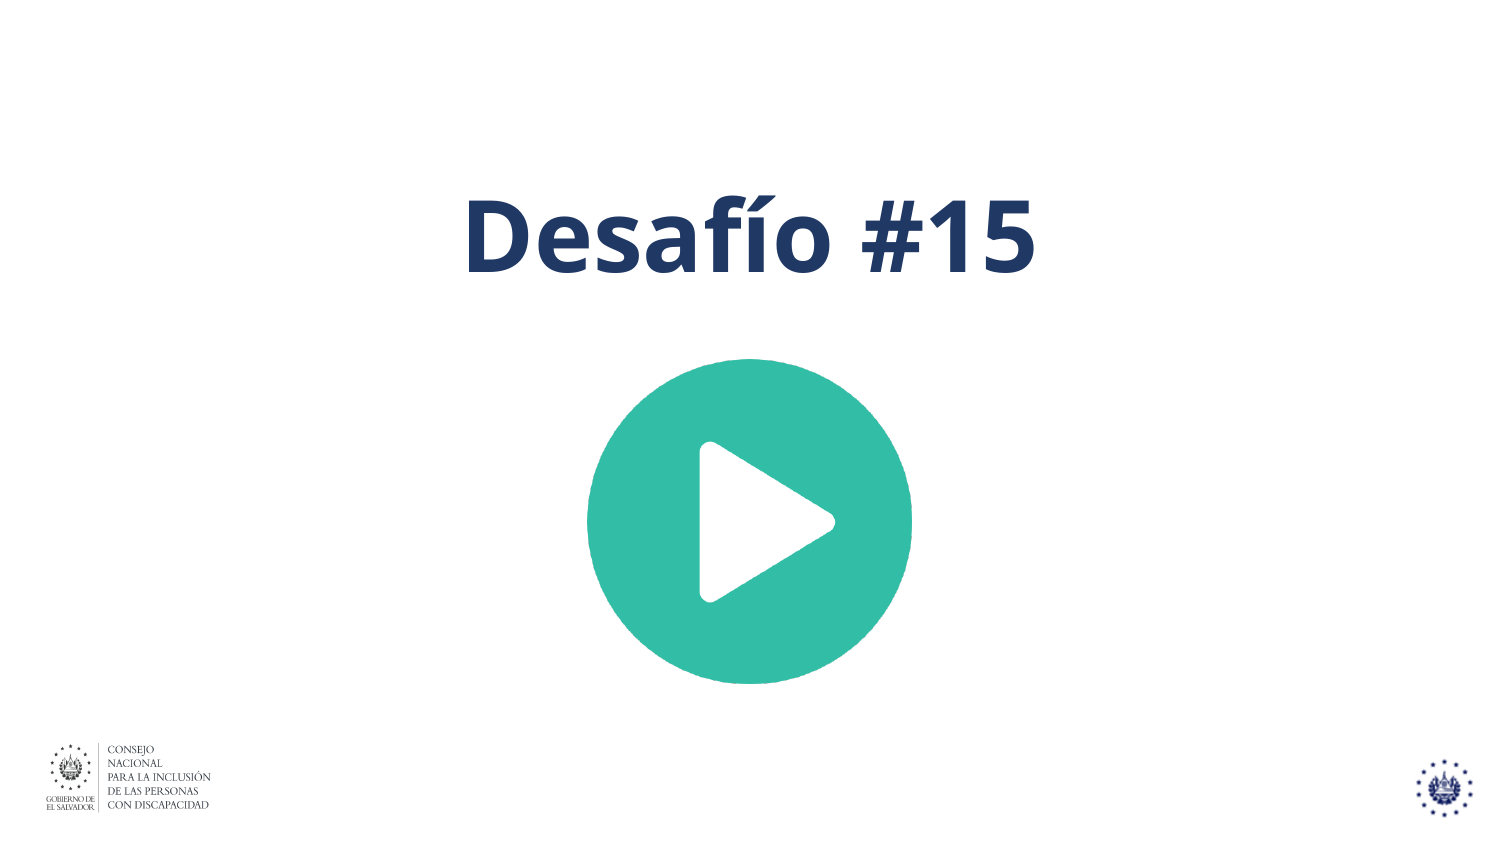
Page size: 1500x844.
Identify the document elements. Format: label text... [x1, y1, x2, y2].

picture [37, 732, 216, 821]
picture [587, 358, 913, 684]
picture [1401, 755, 1500, 844]
title Desafío #15 [82, 163, 1418, 302]
